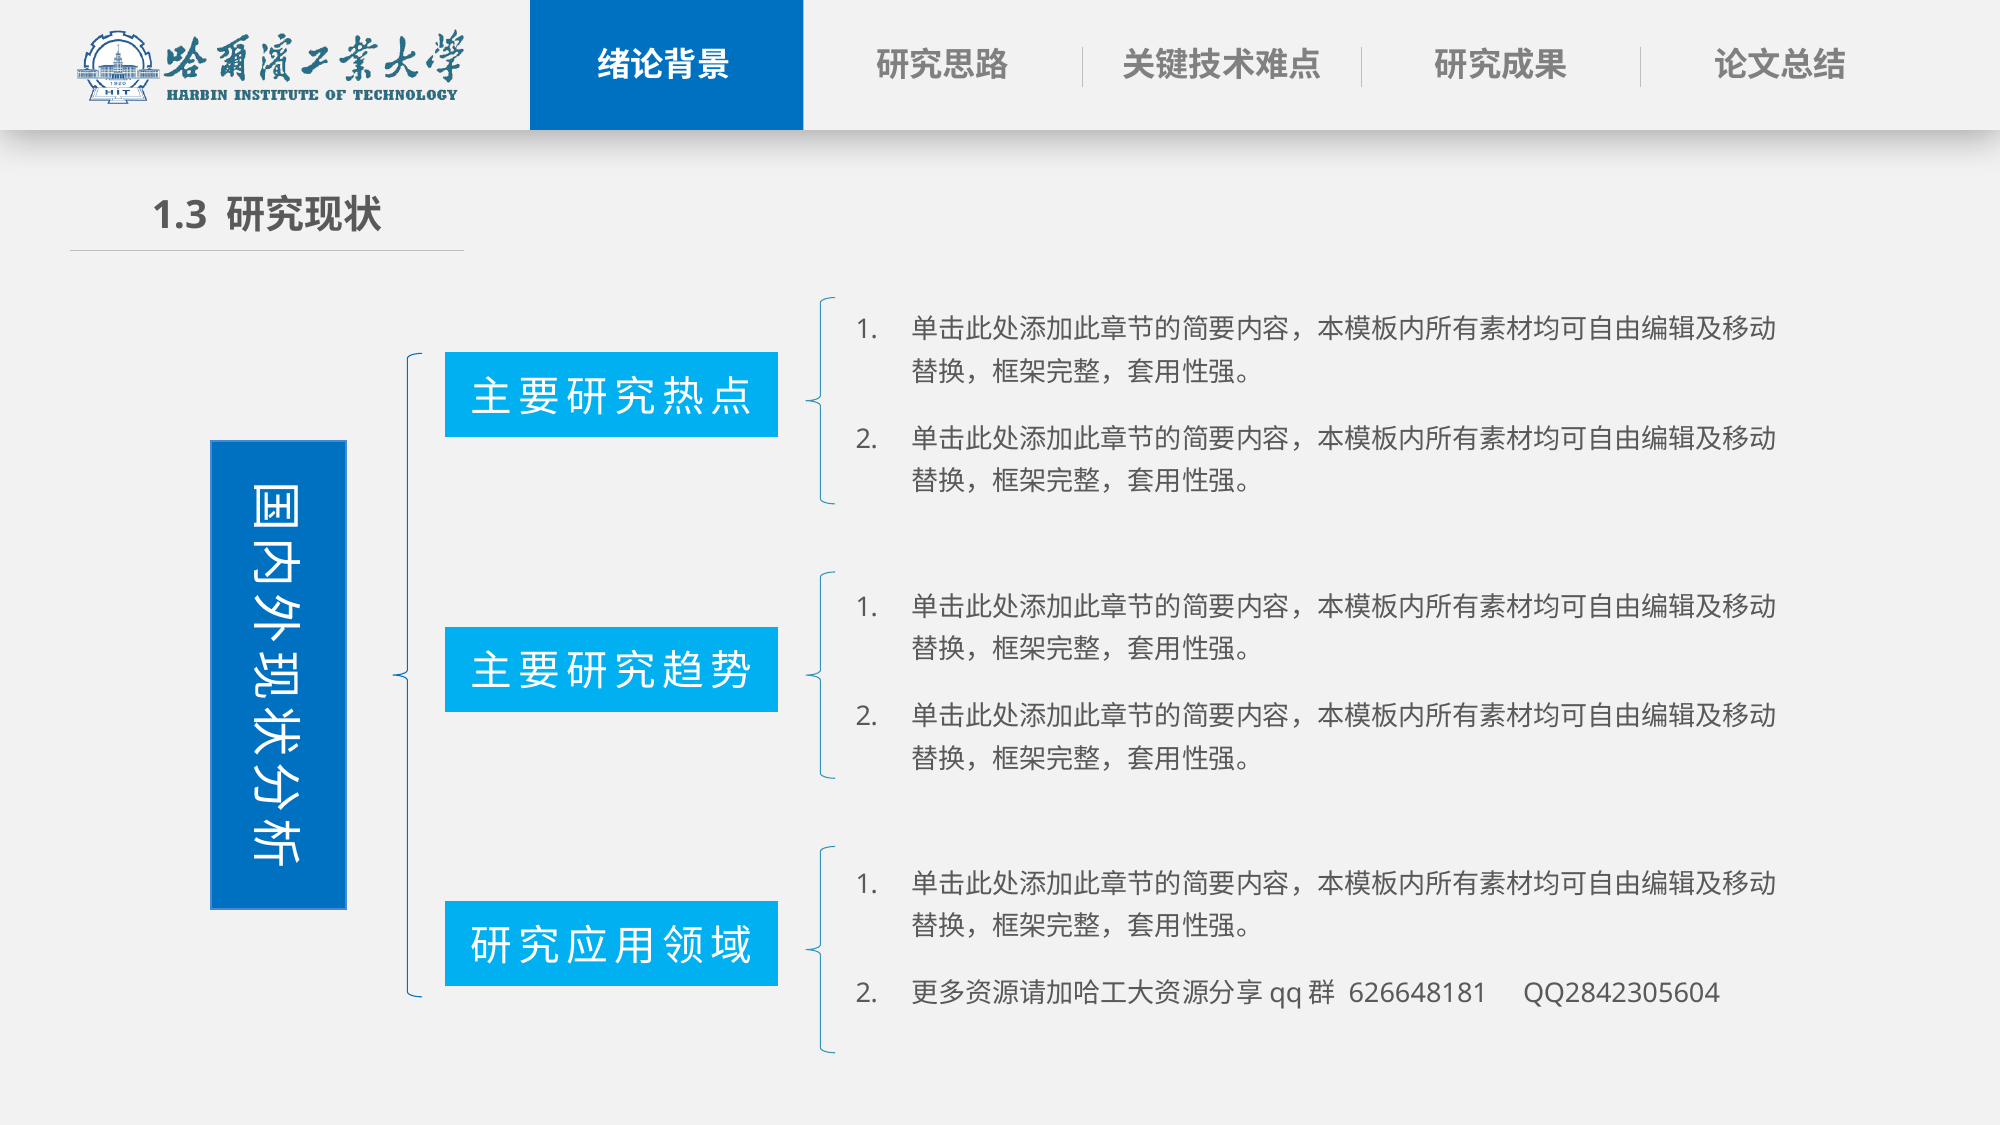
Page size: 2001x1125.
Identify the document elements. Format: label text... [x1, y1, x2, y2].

text_box [529, 0, 804, 131]
text_box 研究思路 [832, 35, 1054, 91]
text_box 单击此处添加此章节的简要内容，本模板内所有素材均可自由编辑及移动替换，框架完整，套用性强。 单击此处添加此章节的简要内容，本模板内所有素材均可自由编辑及移动替换，框架完整，套用性强。 [840, 294, 1792, 504]
text_box 研究成果 [1391, 35, 1612, 91]
text_box 1.3 研究现状 [133, 181, 400, 245]
text_box 主要研究热点 [445, 352, 778, 437]
text_box [804, 0, 2000, 131]
text_box 主要研究趋势 [445, 627, 778, 712]
text_box [392, 352, 423, 998]
text_box [0, 0, 529, 131]
text_box 绪论背景 [553, 35, 775, 91]
text_box 单击此处添加此章节的简要内容，本模板内所有素材均可自由编辑及移动替换，框架完整，套用性强。 单击此处添加此章节的简要内容，本模板内所有素材均可自由编辑及移动替换，框架完整，套用性强。 [840, 572, 1792, 781]
text_box 关键技术难点 [1111, 35, 1333, 91]
text_box 单击此处添加此章节的简要内容，本模板内所有素材均可自由编辑及移动替换，框架完整，套用性强。 更多资源请加哈工大资源分享qq群 626648181 QQ2842305604 [840, 848, 1792, 1016]
text_box [805, 571, 836, 779]
text_box 国内外现状分析 [210, 440, 347, 910]
text_box 论文总结 [1670, 35, 1891, 91]
text_box [805, 296, 836, 505]
text_box [805, 845, 836, 1054]
picture [73, 9, 472, 121]
text_box 研究应用领域 [445, 901, 778, 986]
